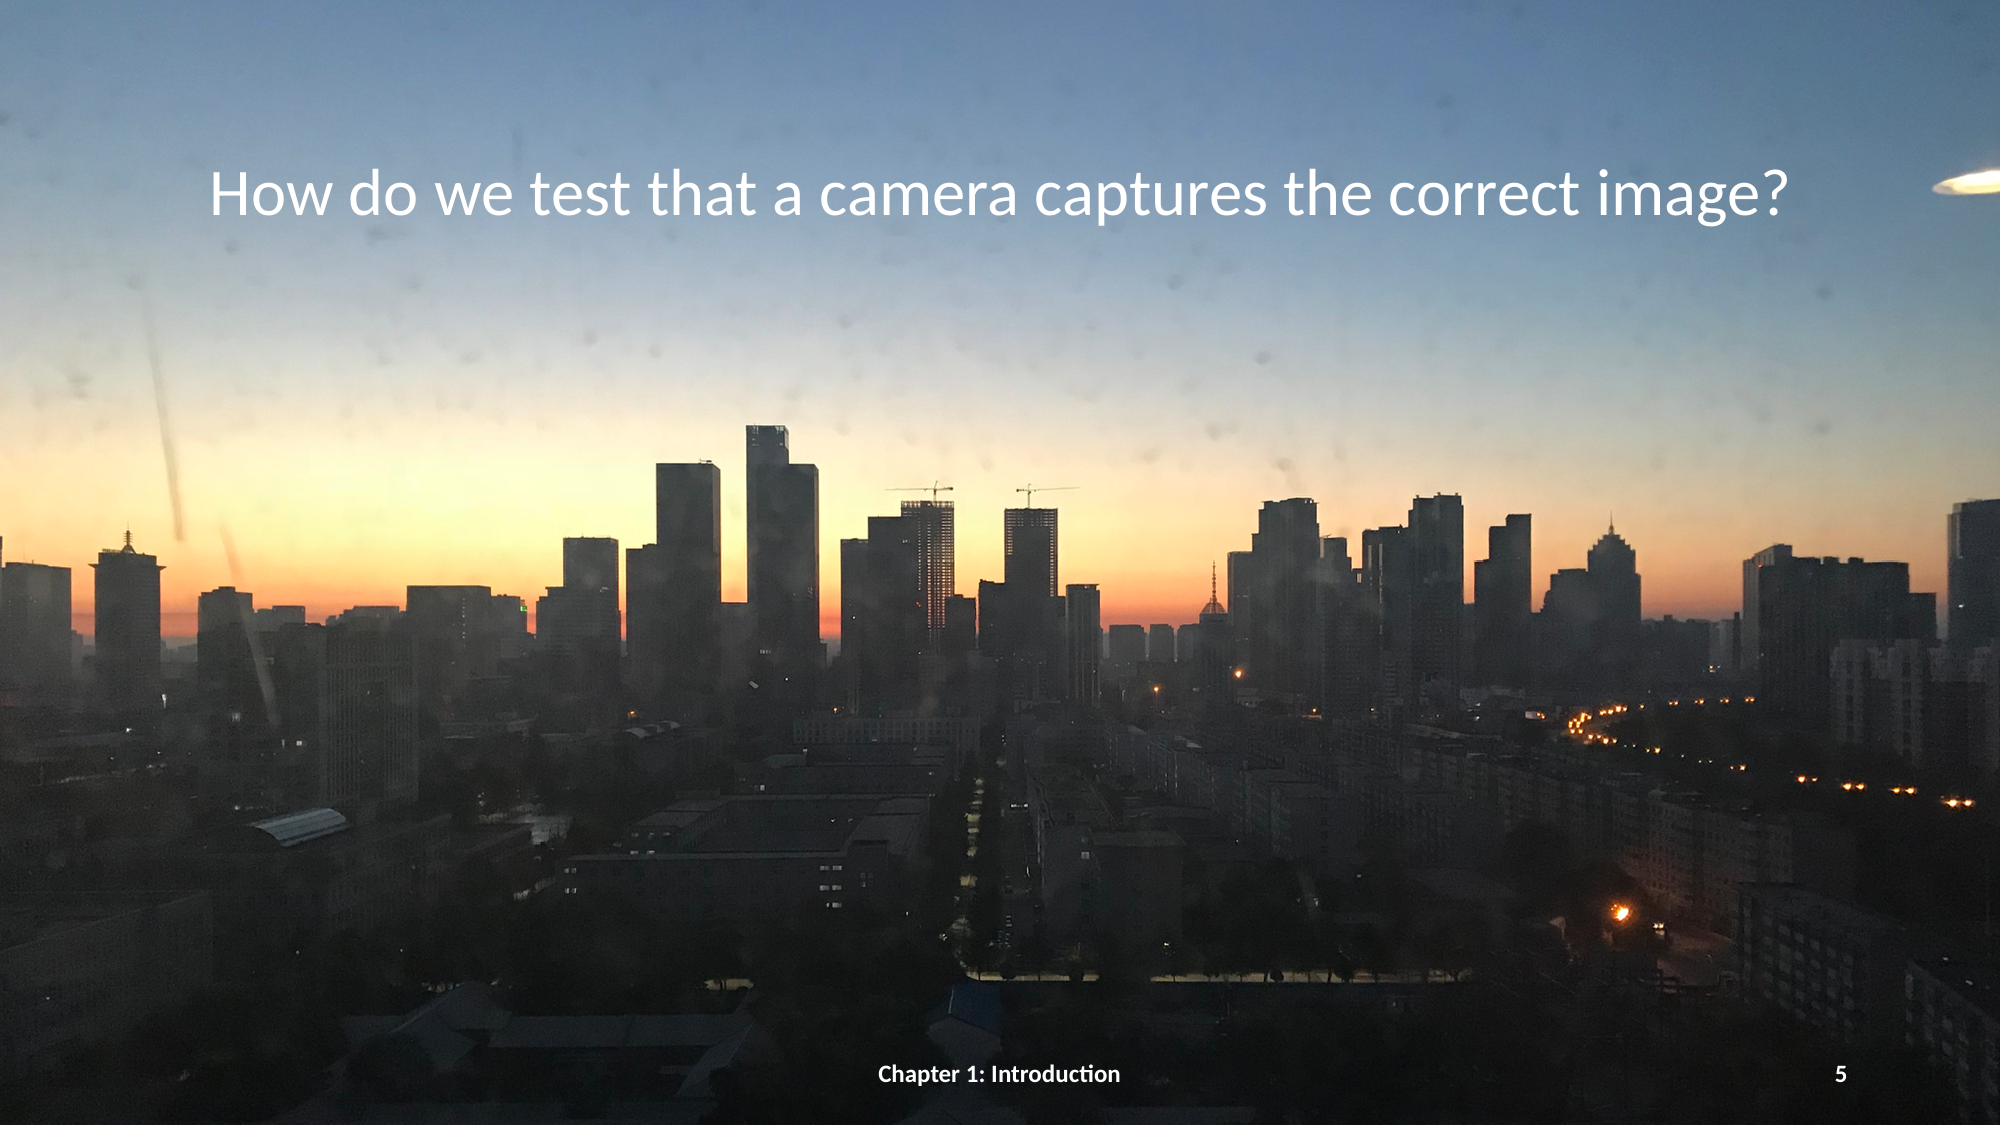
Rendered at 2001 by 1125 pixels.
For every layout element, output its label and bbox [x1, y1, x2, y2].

list [0, 0, 2000, 1125]
